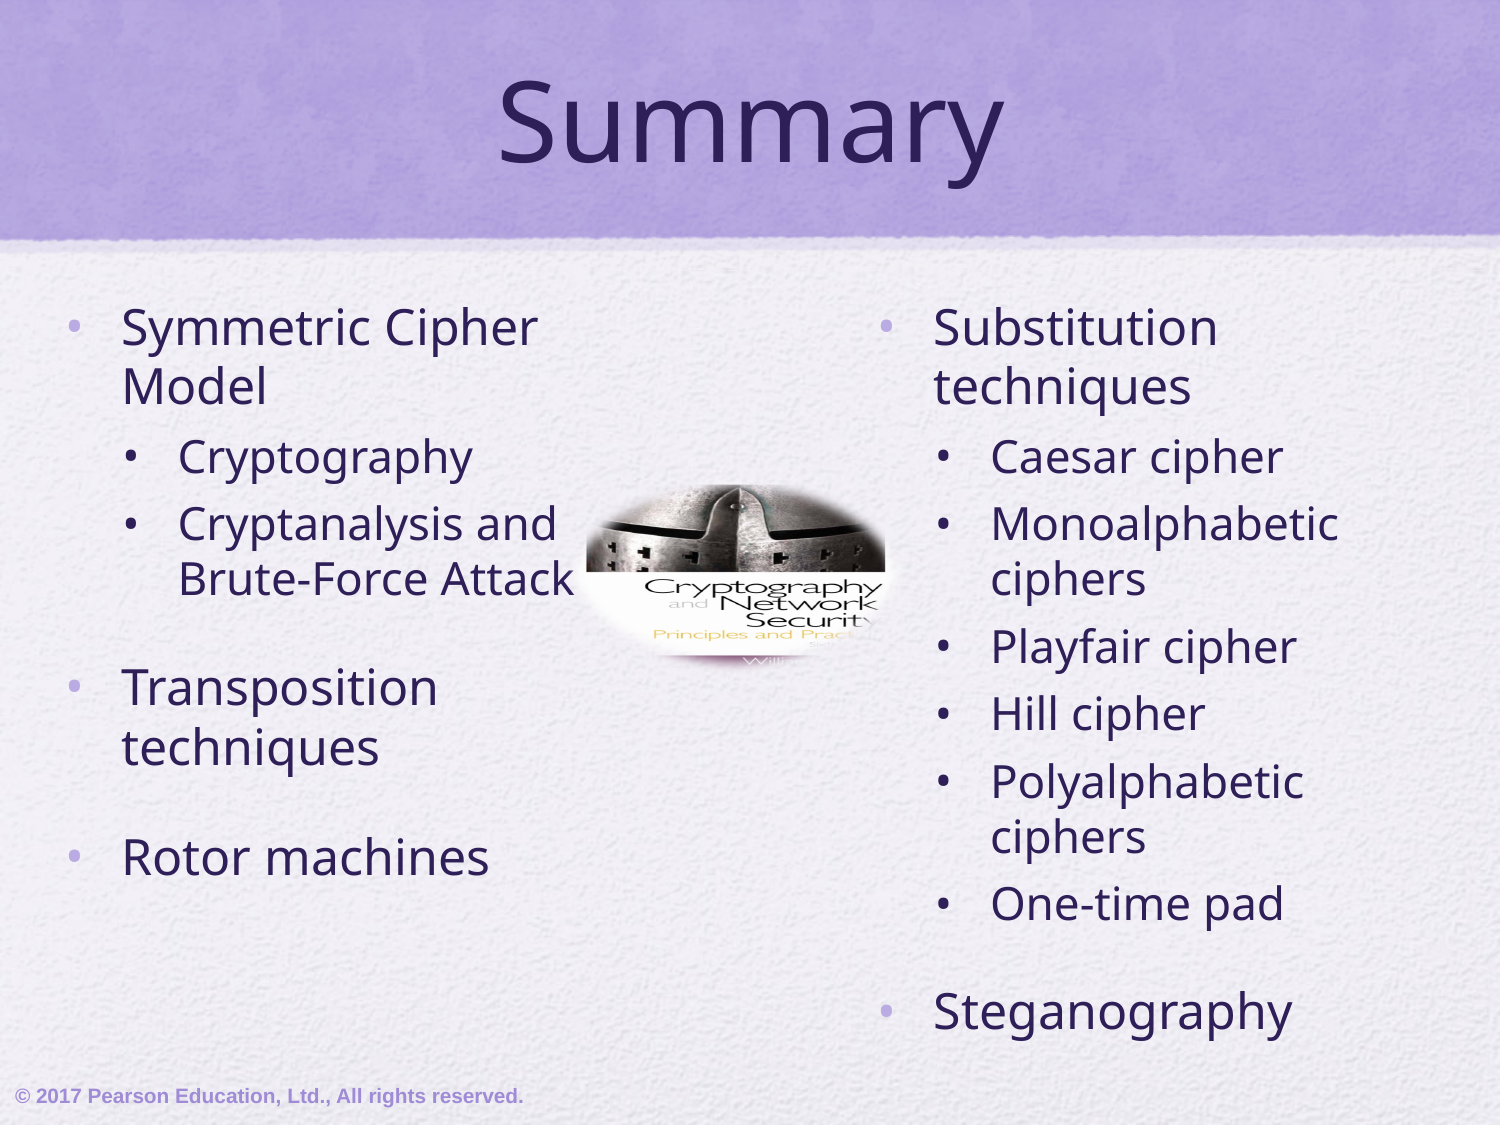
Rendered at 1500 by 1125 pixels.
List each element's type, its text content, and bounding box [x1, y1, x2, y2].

list Symmetric Cipher Model Cryptography Cryptanalysis and Brute-Force Attack Transposition techniques Rotor machines [49, 287, 636, 1065]
footer © 2017 Pearson Education, Ltd., All rights reserved. [0, 1065, 850, 1125]
picture [0, 225, 1500, 1125]
list Substitution techniques Caesar cipher Monoalphabetic ciphers Playfair cipher Hill cipher Polyalphabetic ciphers One-time pad Steganography [862, 287, 1448, 1060]
title Summary [129, 6, 1373, 239]
